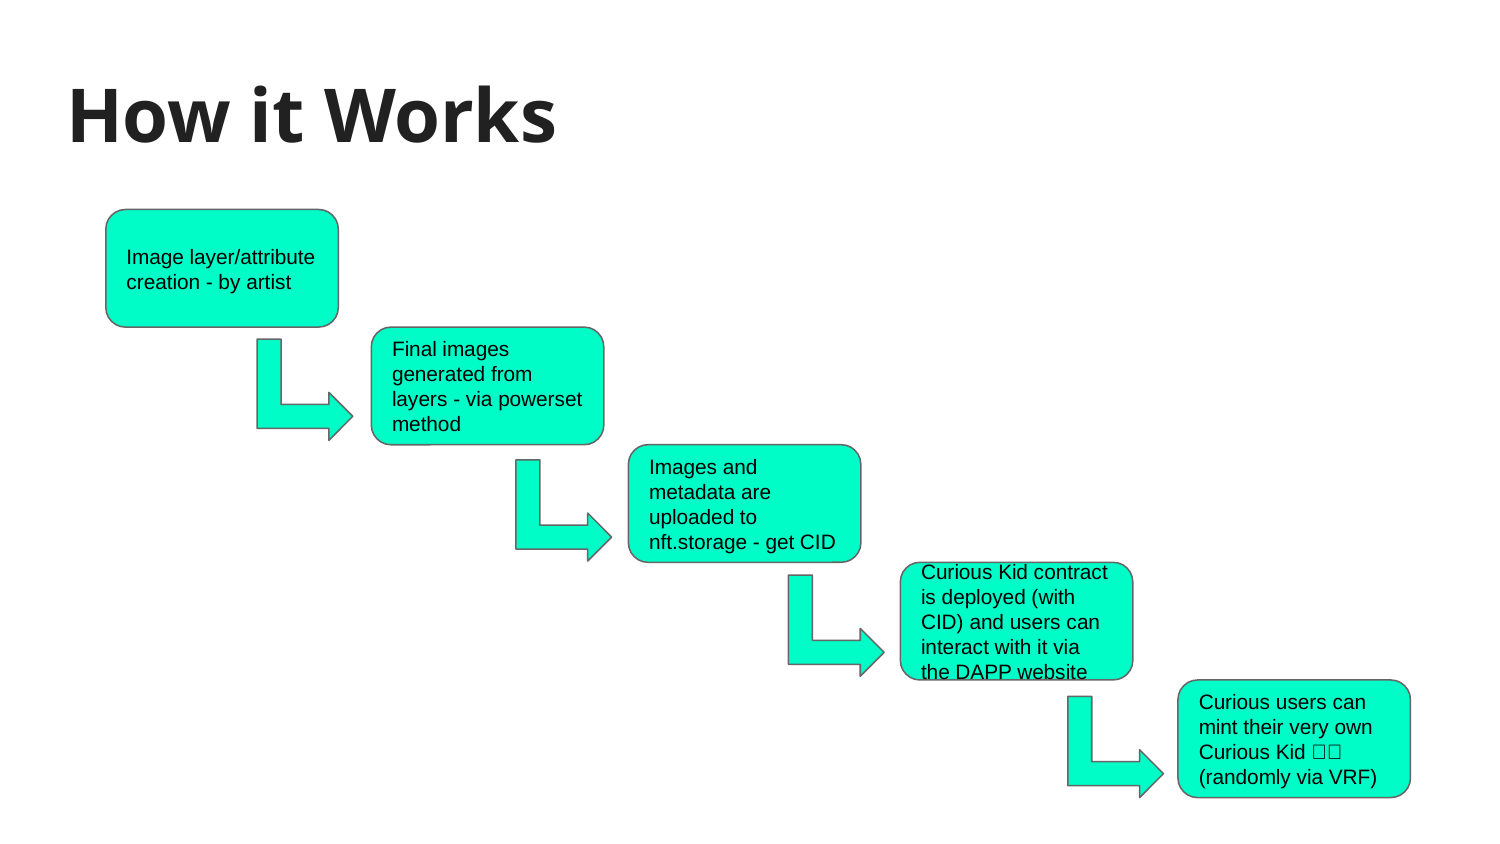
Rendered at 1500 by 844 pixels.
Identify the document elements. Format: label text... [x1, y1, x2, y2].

title How it Works [51, 48, 1449, 180]
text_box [105, 209, 1411, 798]
